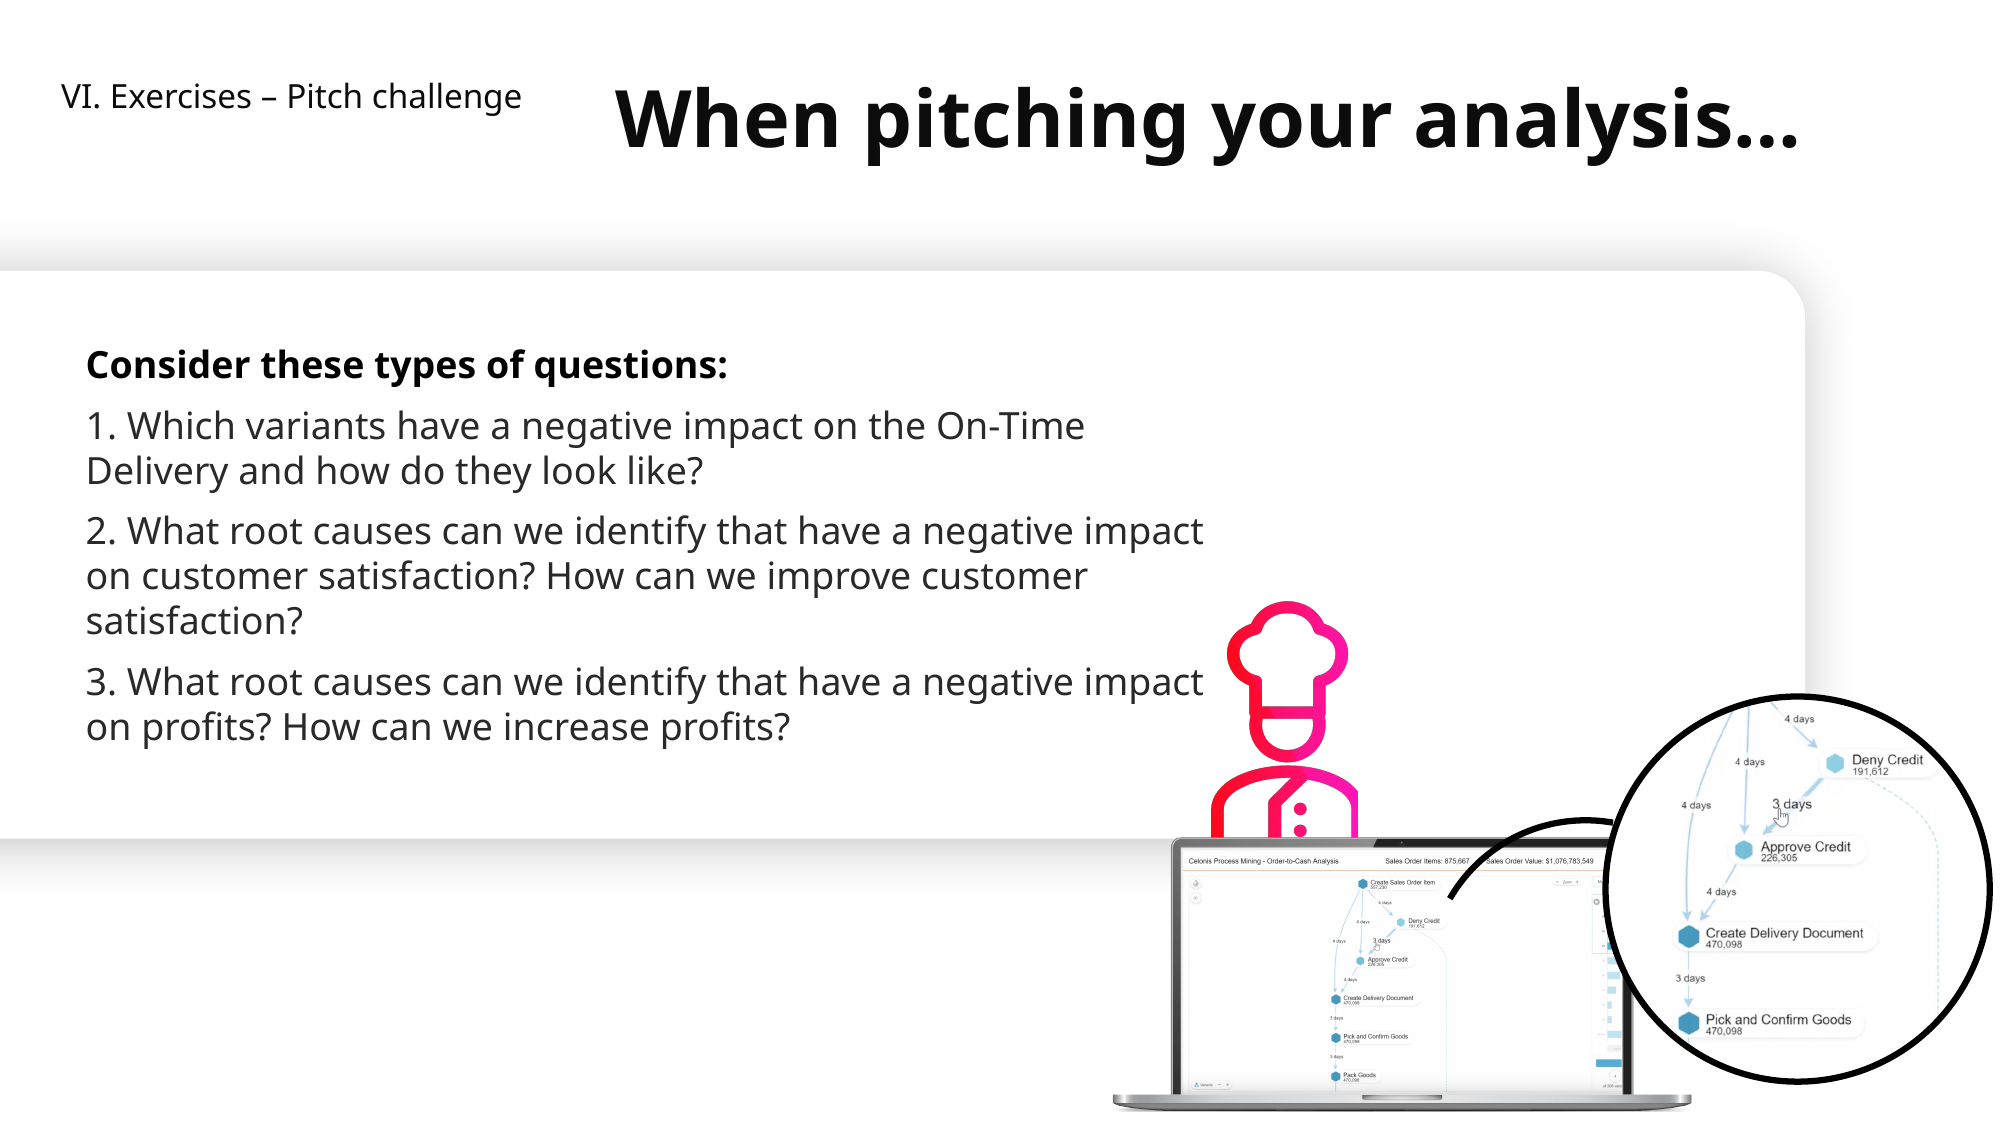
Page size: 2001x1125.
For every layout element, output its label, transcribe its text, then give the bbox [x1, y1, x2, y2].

picture [1211, 601, 1358, 807]
text_box [0, 270, 1806, 839]
text_box When pitching your analysis… [600, 60, 1912, 171]
picture [1605, 696, 1990, 1082]
text_box VI. Exercises – Pitch challenge [46, 67, 576, 123]
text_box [1080, 807, 1723, 1125]
text_box Consider these types of questions: 1. Which variants have a negative impact on the On-Time Delivery and how do they look like? 2. What root causes can we identify that have a negative impact on customer satisfaction? How can we improve customer satisfaction? 3. What root causes can we identify that have a negative impact on profits? How can we increase profits? [70, 333, 1237, 756]
